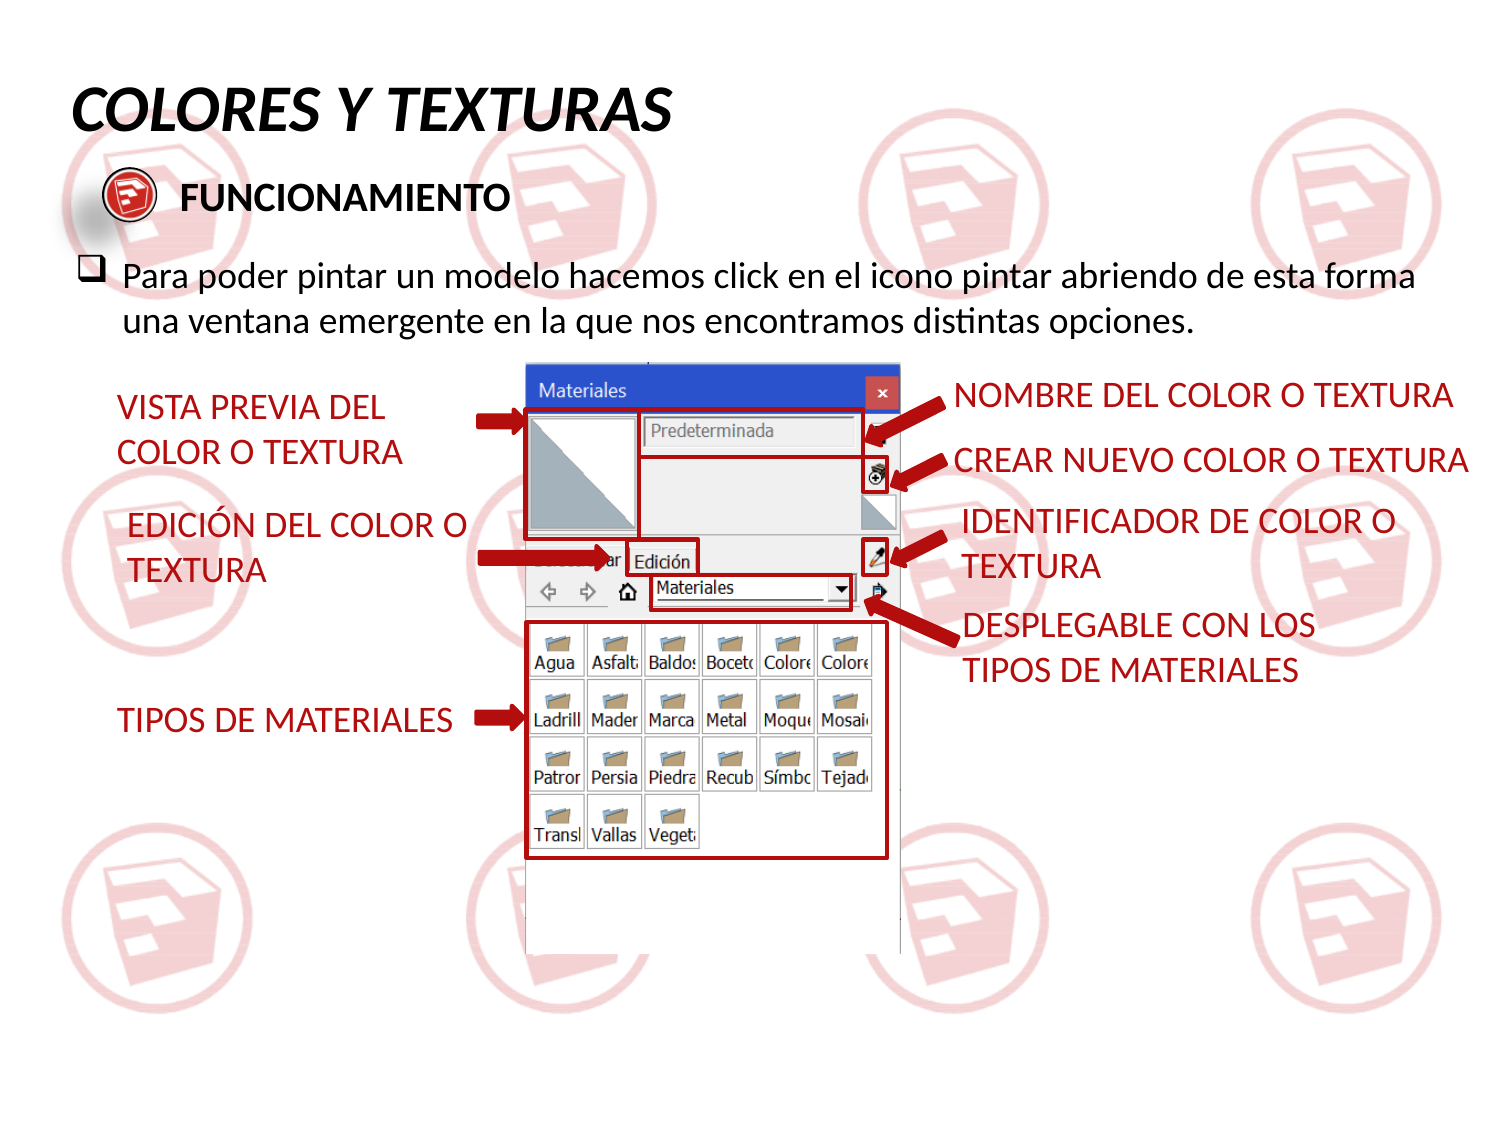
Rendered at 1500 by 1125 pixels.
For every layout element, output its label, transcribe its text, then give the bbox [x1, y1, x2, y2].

text_box CREAR NUEVO COLOR O TEXTURA [938, 427, 1500, 488]
text_box [477, 549, 520, 566]
text_box [476, 407, 520, 436]
text_box TIPOS DE MATERIALES [102, 687, 492, 747]
text_box [905, 396, 946, 430]
text_box [905, 529, 948, 569]
text_box FUNCIONAMIENTO [60, 161, 1034, 227]
text_box DESPLEGABLE CON LOS TIPOS DE MATERIALES [947, 592, 1338, 698]
text_box [474, 703, 520, 732]
text_box [905, 453, 948, 493]
text_box COLORES Y TEXTURAS [56, 17, 1348, 153]
picture [101, 166, 158, 223]
text_box [905, 610, 961, 649]
text_box IDENTIFICADOR DE COLOR O TEXTURA [946, 489, 1463, 594]
text_box VISTA PREVIA DEL COLOR O TEXTURA [102, 374, 492, 480]
text_box Para poder pintar un modelo hacemos click en el icono pintar abriendo de esta forma una ventana emergente en la que nos encontramos distintas opciones. [60, 243, 1471, 349]
picture [525, 362, 901, 954]
text_box EDICIÓN DEL COLOR O TEXTURA [112, 492, 502, 597]
text_box NOMBRE DEL COLOR O TEXTURA [938, 362, 1471, 423]
